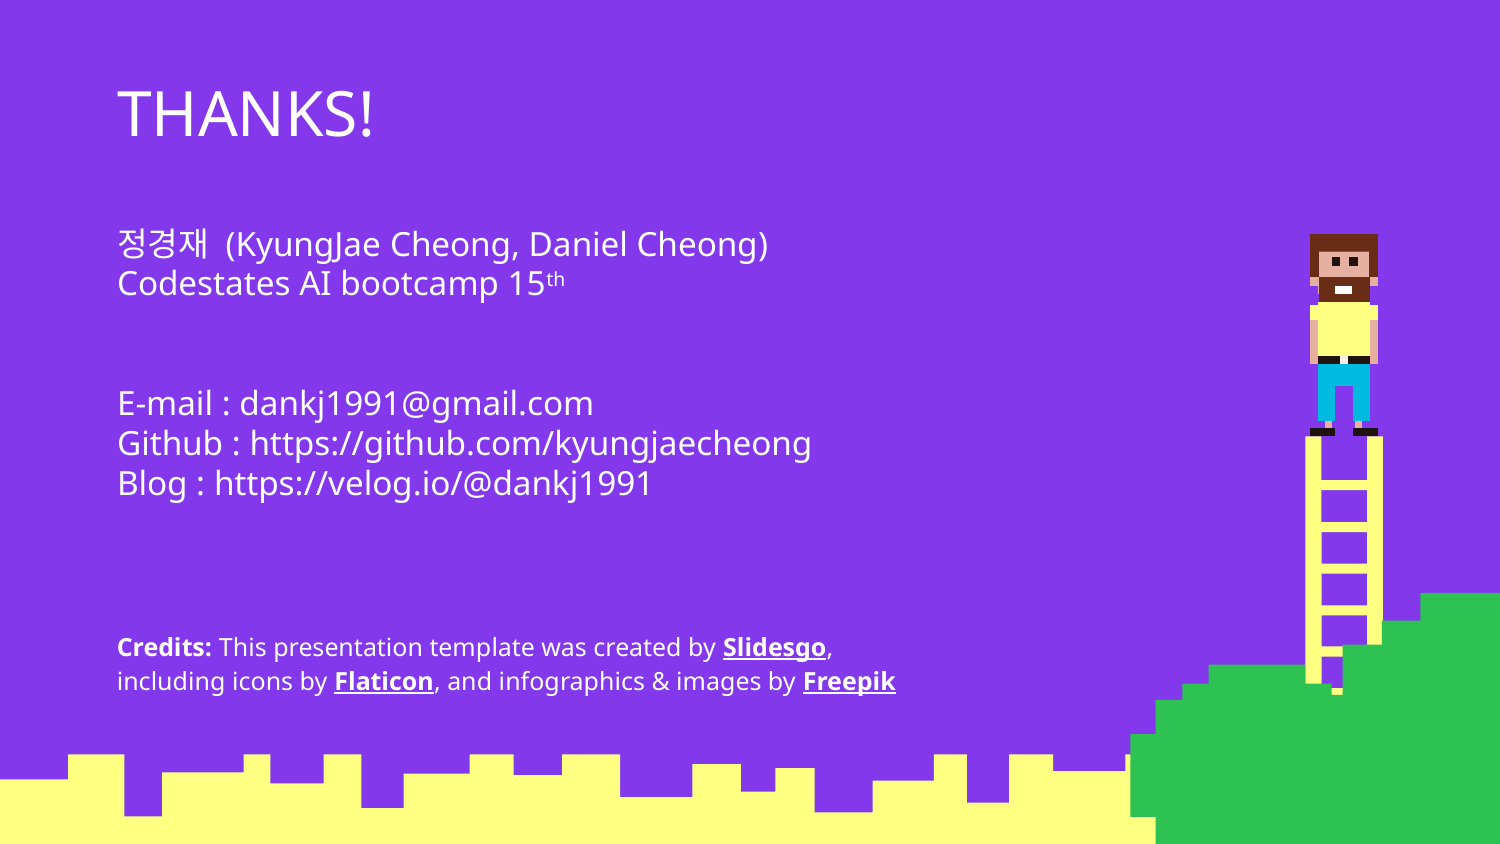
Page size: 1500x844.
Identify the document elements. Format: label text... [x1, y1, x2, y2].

subtitle 정경재 (KyungJae Cheong, Daniel Cheong) Codestates AI bootcamp 15th E-mail : dankj1991@gmail.com Github : https://github.com/kyungjaecheong Blog : https://velog.io/@dankj1991 [116, 222, 885, 569]
title THANKS! [116, 73, 736, 160]
